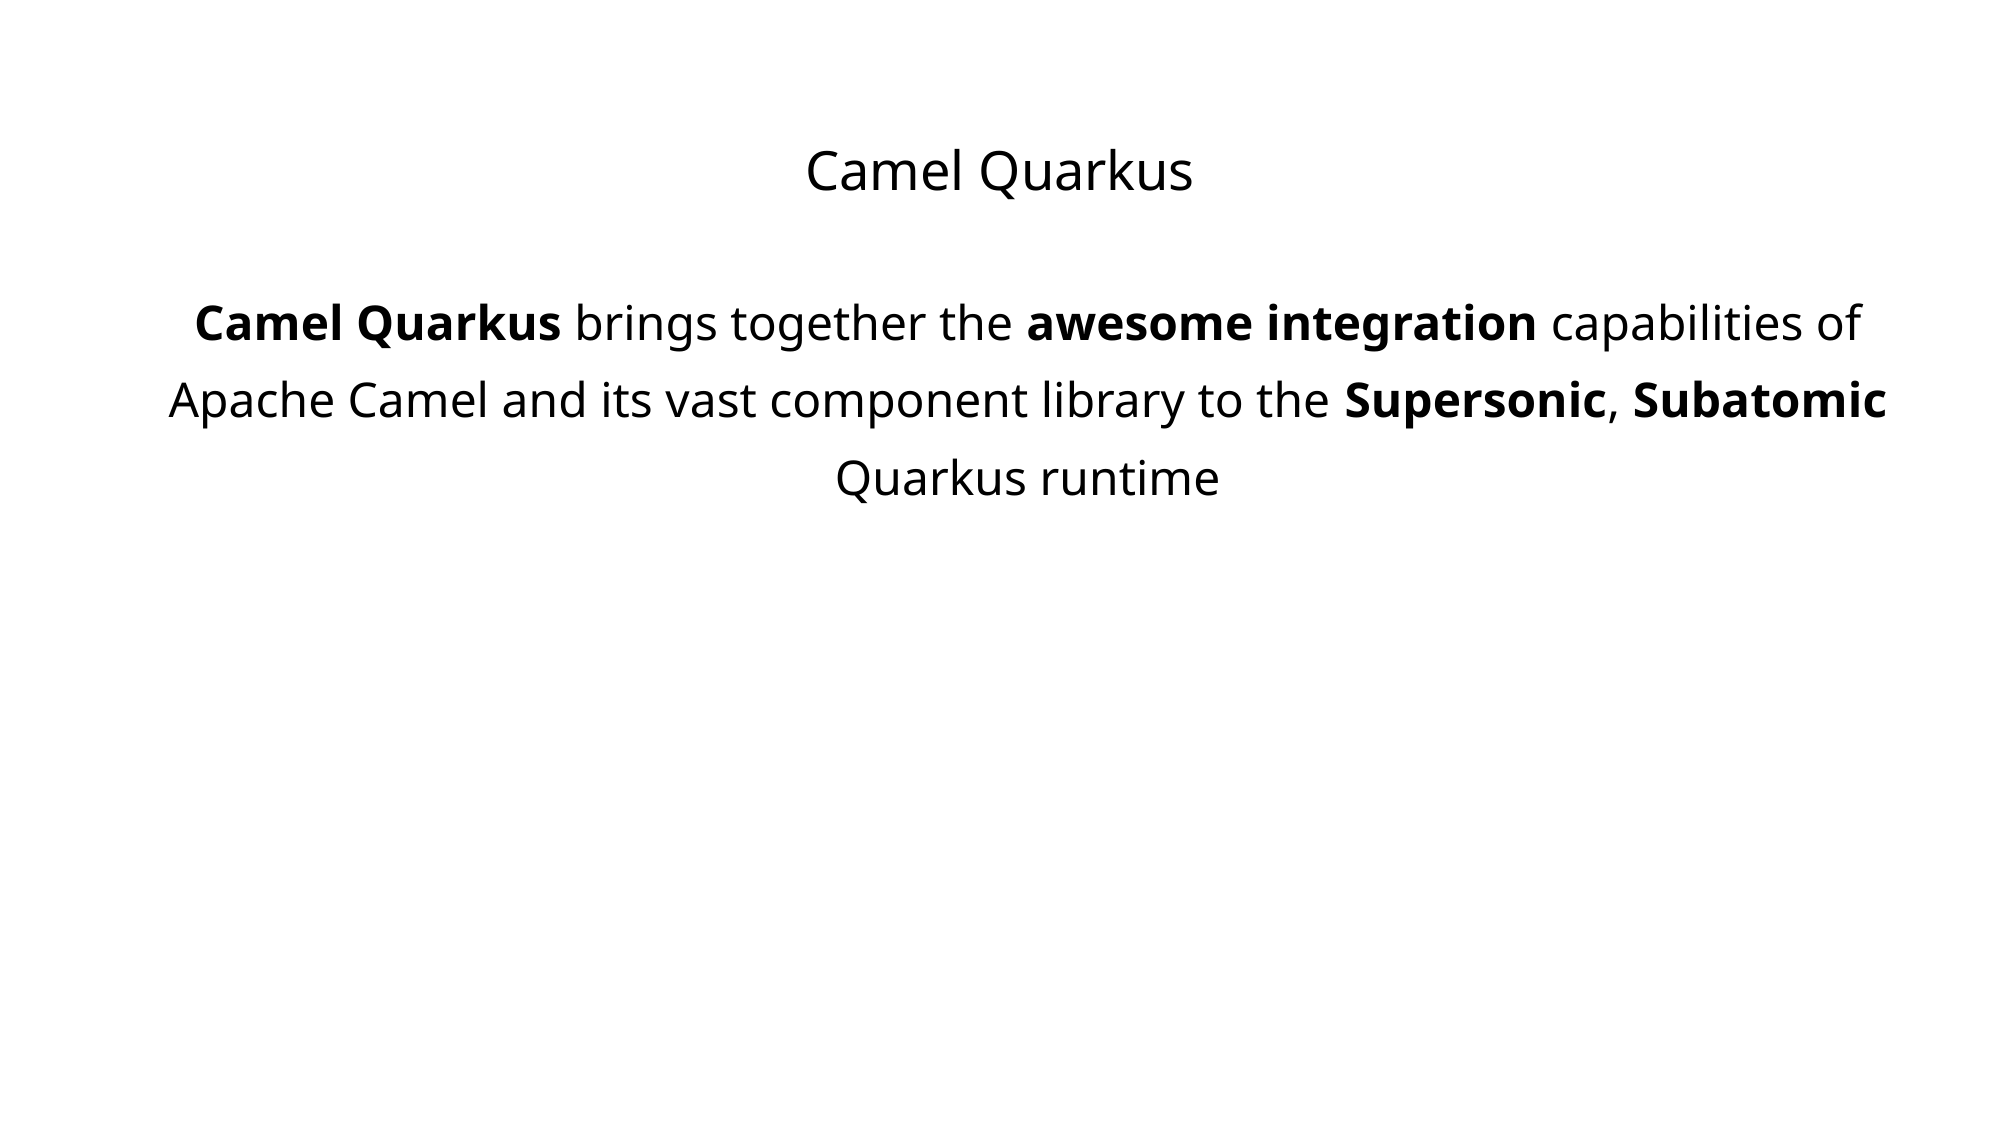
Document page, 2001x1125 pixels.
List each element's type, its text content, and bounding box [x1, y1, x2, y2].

list Camel Quarkus brings together the awesome integration capabilities of Apache Camel and its vast component library to the Supersonic, Subatomic Quarkus runtime [68, 252, 1932, 1000]
title Camel Quarkus [68, 97, 1932, 223]
